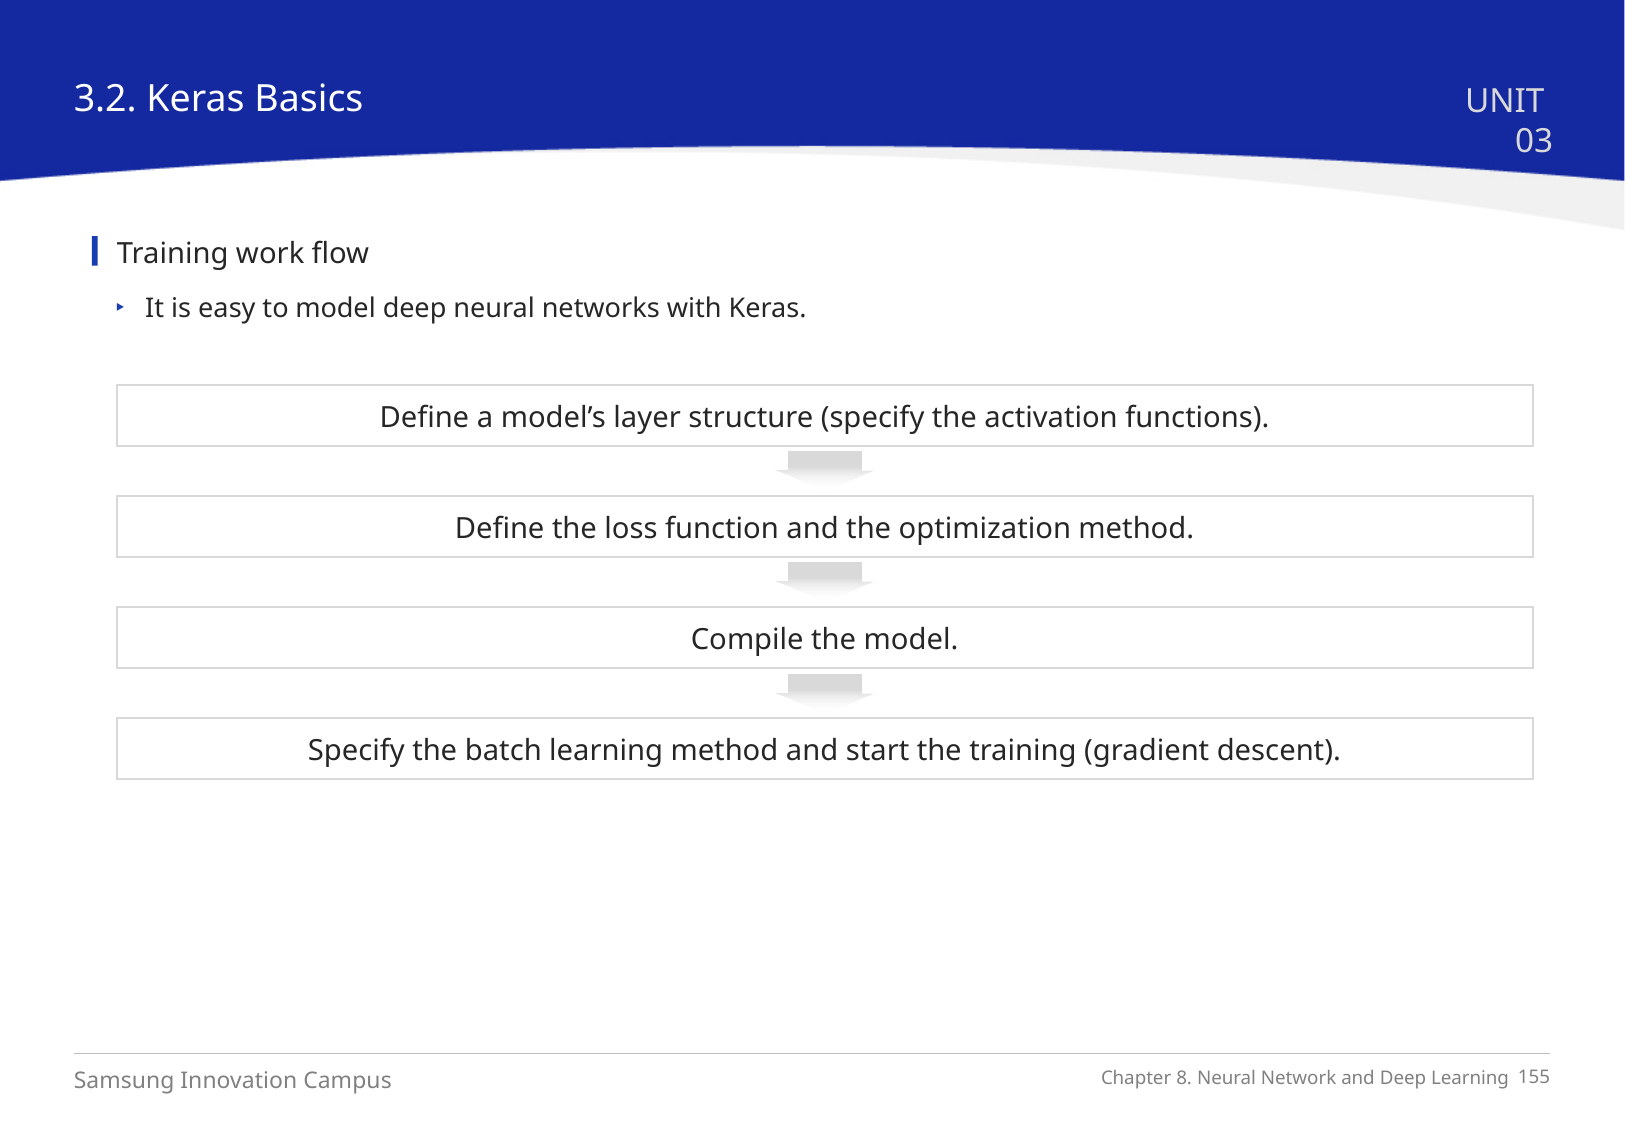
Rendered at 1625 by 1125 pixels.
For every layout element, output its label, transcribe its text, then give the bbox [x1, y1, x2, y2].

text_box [91, 234, 1533, 270]
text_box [116, 385, 1533, 779]
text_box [73, 73, 1554, 120]
picture [0, 0, 1625, 1125]
text_box It is easy to model deep neural networks with Keras. [114, 278, 1532, 336]
